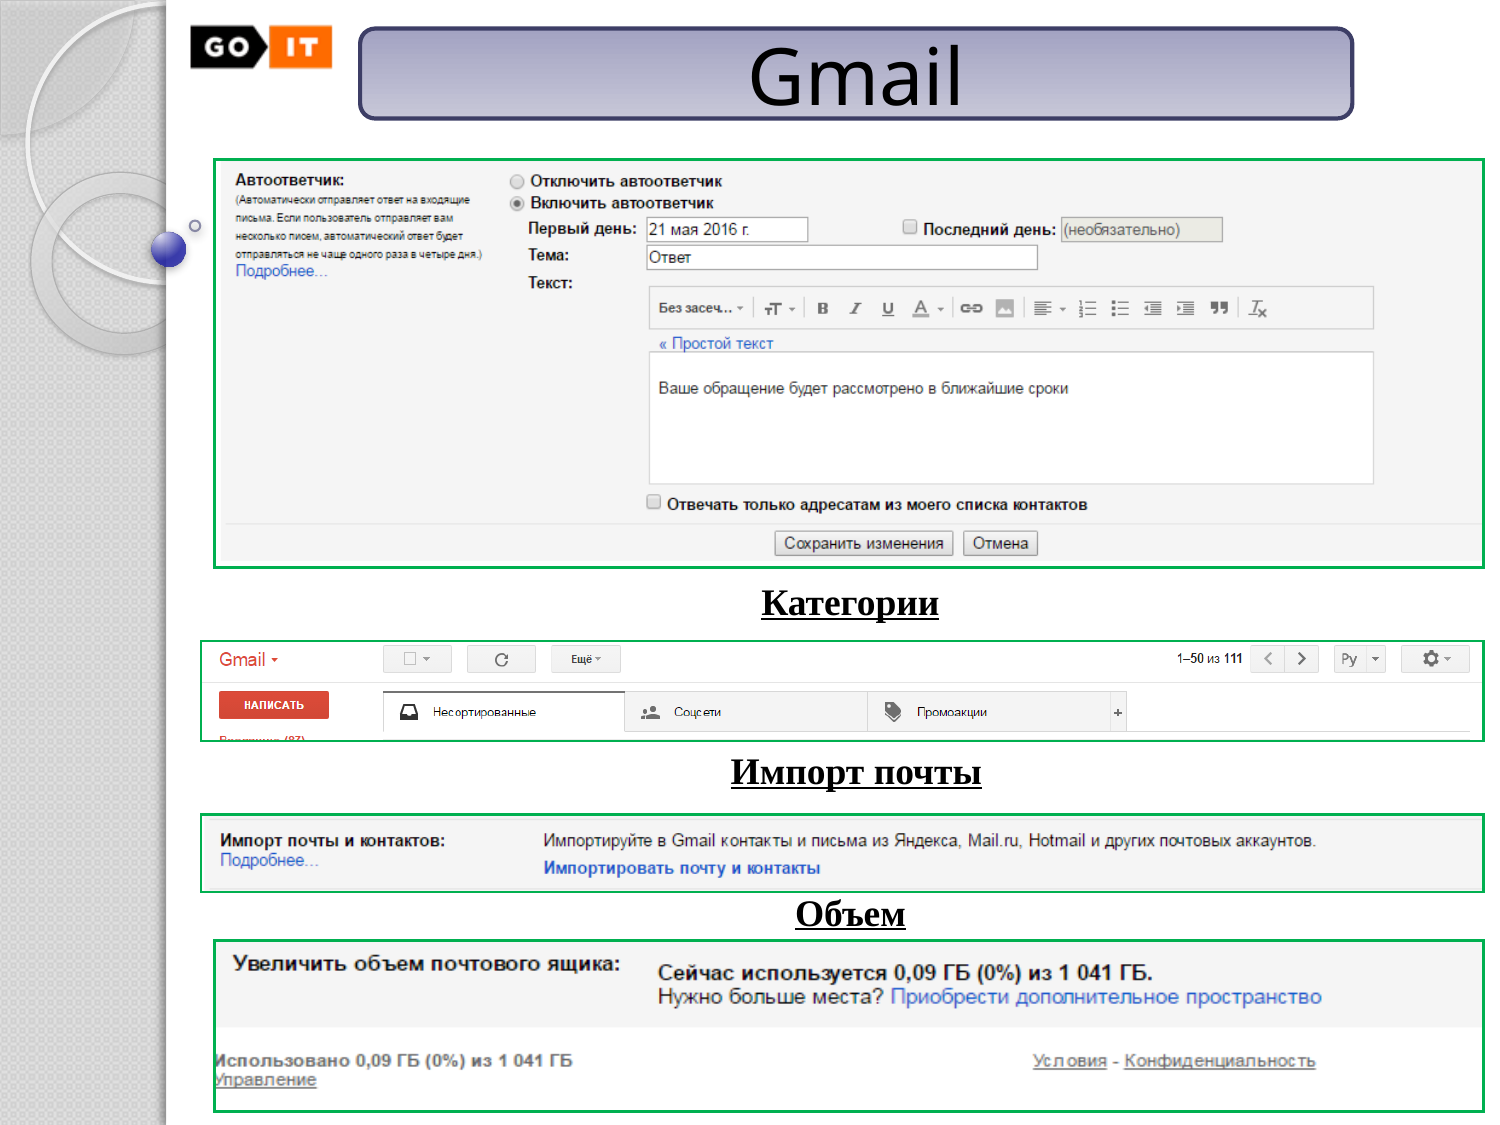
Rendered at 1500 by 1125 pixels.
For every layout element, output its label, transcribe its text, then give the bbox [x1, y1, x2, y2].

text_box Категории [584, 577, 1117, 631]
picture [215, 941, 1483, 1111]
picture [215, 160, 1483, 567]
picture [202, 641, 1483, 741]
picture [182, 18, 337, 74]
picture [202, 815, 1483, 892]
text_box Объем [584, 903, 1117, 938]
text_box Gmail [358, 26, 1355, 121]
text_box Импорт почты [590, 753, 1123, 800]
